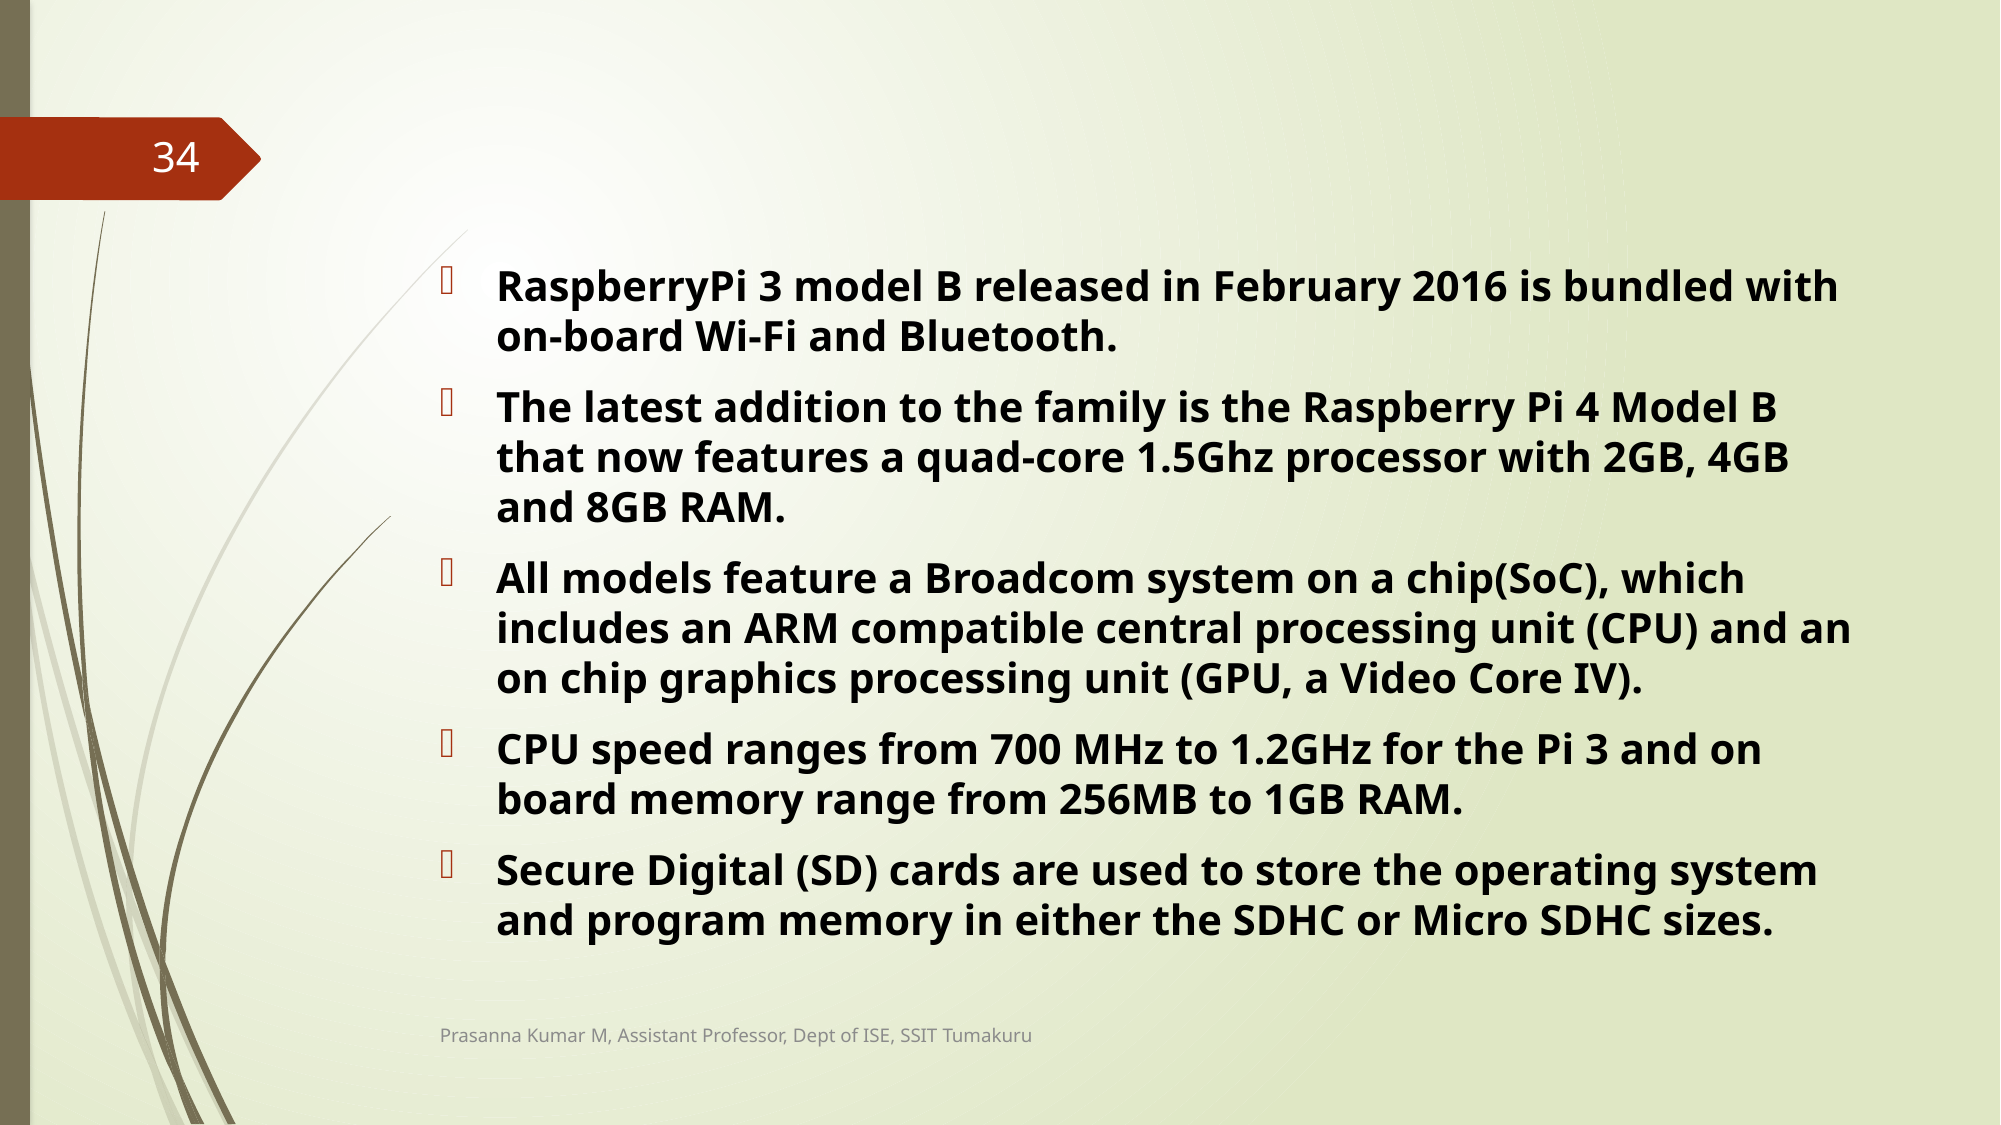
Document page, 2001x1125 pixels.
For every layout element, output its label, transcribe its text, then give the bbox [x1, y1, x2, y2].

list RaspberryPi 3 model B released in February 2016 is bundled with on-board Wi-Fi and Bluetooth. The latest addition to the family is the Raspberry Pi 4 Model B that now features a quad-core 1.5Ghz processor with 2GB, 4GB and 8GB RAM. All models feature a Broadcom system on a chip(SoC), which includes an ARM compatible central processing unit (CPU) and an on chip graphics processing unit (GPU, a Video Core IV). CPU speed ranges from 700 MHz to 1.2GHz for the Pi 3 and on board memory range from 256MB to 1GB RAM. Secure Digital (SD) cards are used to store the operating system and program memory in either the SDHC or Micro SDHC sizes. [424, 252, 1888, 1088]
slide_number 34 [87, 129, 216, 190]
footer Prasanna Kumar M, Assistant Professor, Dept of ISE, SSIT Tumakuru [424, 1006, 1675, 1067]
